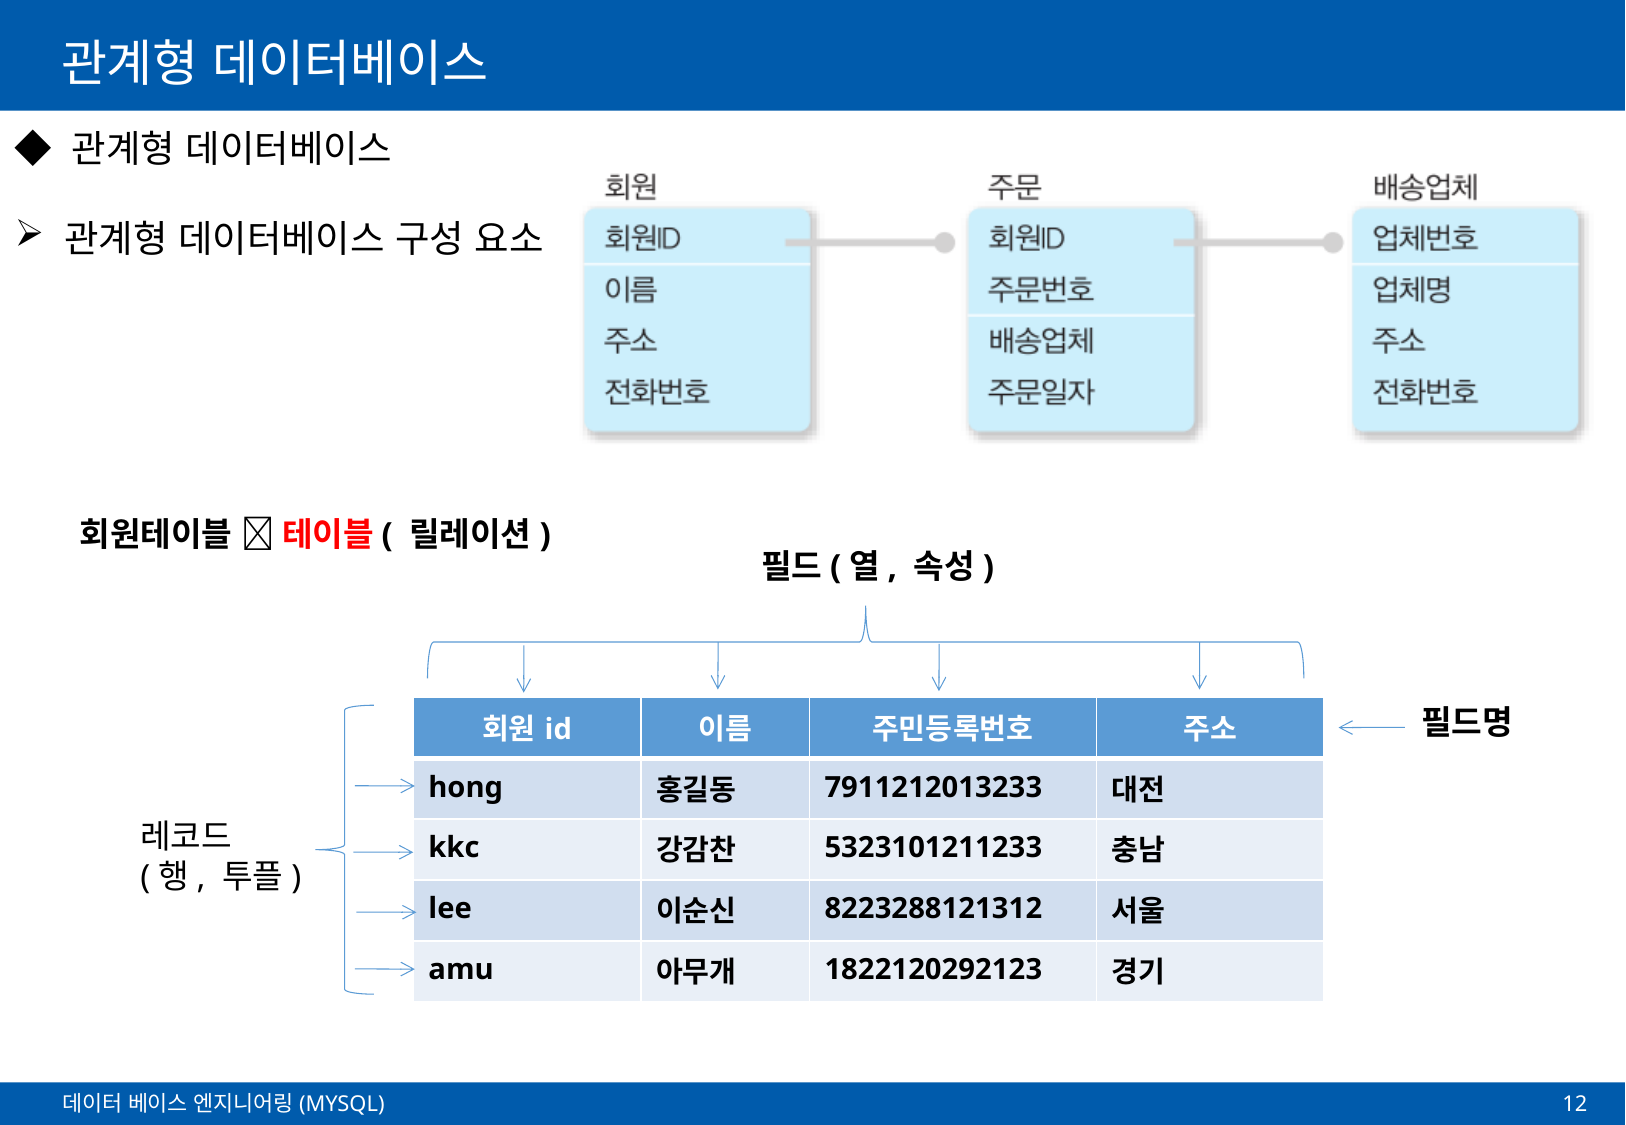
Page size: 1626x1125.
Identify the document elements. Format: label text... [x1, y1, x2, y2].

table_header 이름 [642, 698, 809, 756]
table_cell 경기 [1097, 942, 1323, 1001]
table_cell 5323101211233 [810, 820, 1096, 879]
table_cell 아무개 [642, 942, 809, 1001]
table_cell amu [414, 942, 640, 1001]
text_box 필드명 [1406, 694, 1528, 749]
text_box ◆ 관계형 데이터베이스 관계형 데이터베이스 구성 요소 [0, 117, 1625, 1086]
table_cell 1822120292123 [810, 942, 1096, 1001]
table_cell 강감찬 [642, 820, 809, 879]
text_box [426, 605, 1305, 679]
table_cell 이순신 [642, 881, 809, 940]
table_cell 충남 [1097, 820, 1323, 879]
slide_number 12 [1375, 1086, 1603, 1123]
text_box 필드(열, 속성) [746, 537, 1009, 593]
picture [560, 154, 1603, 454]
table_header 주소 [1097, 698, 1323, 756]
table_cell 홍길동 [642, 761, 809, 818]
table_header 회원id [414, 698, 640, 756]
table_cell 서울 [1097, 881, 1323, 940]
table_header 주민등록번호 [810, 698, 1096, 756]
text_box [317, 704, 374, 995]
text_box 회원테이블  테이블( 릴레이션) [64, 505, 566, 561]
table_cell lee [414, 881, 640, 940]
table_cell kkc [414, 820, 640, 879]
table_cell hong [414, 761, 640, 818]
table_cell 8223288121312 [810, 881, 1096, 940]
table_cell 7911212013233 [810, 761, 1096, 818]
text_box 레코드 (행, 투플) [125, 807, 317, 903]
table_cell 대전 [1097, 761, 1323, 818]
title 관계형 데이터베이스 [46, 37, 1581, 95]
